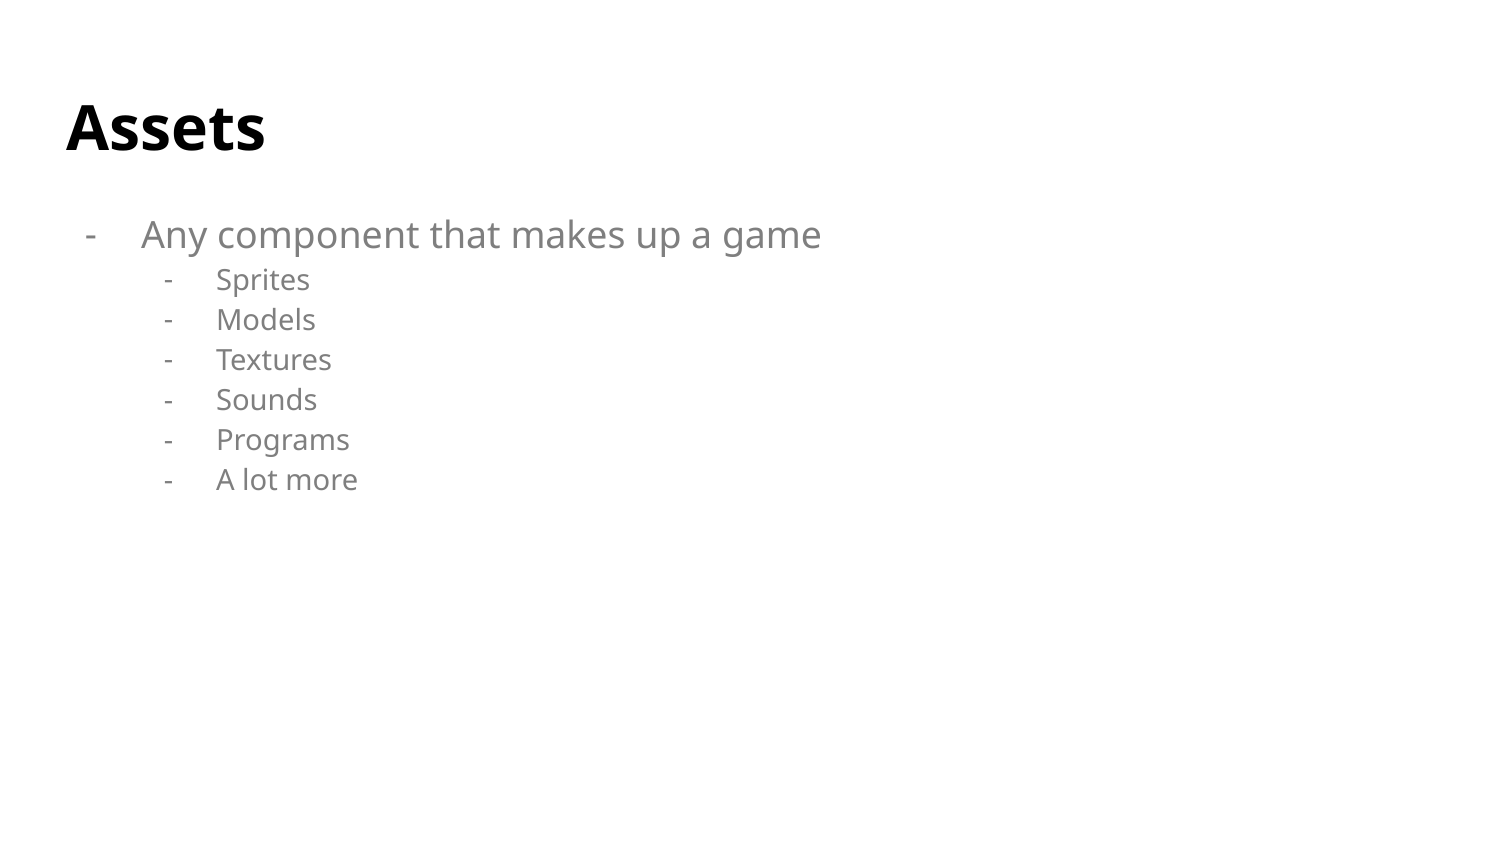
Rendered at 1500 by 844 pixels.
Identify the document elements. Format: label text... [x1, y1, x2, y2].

title Assets [51, 72, 1449, 176]
list Any component that makes up a game Sprites Models Textures Sounds Programs A lot more [51, 189, 1449, 750]
